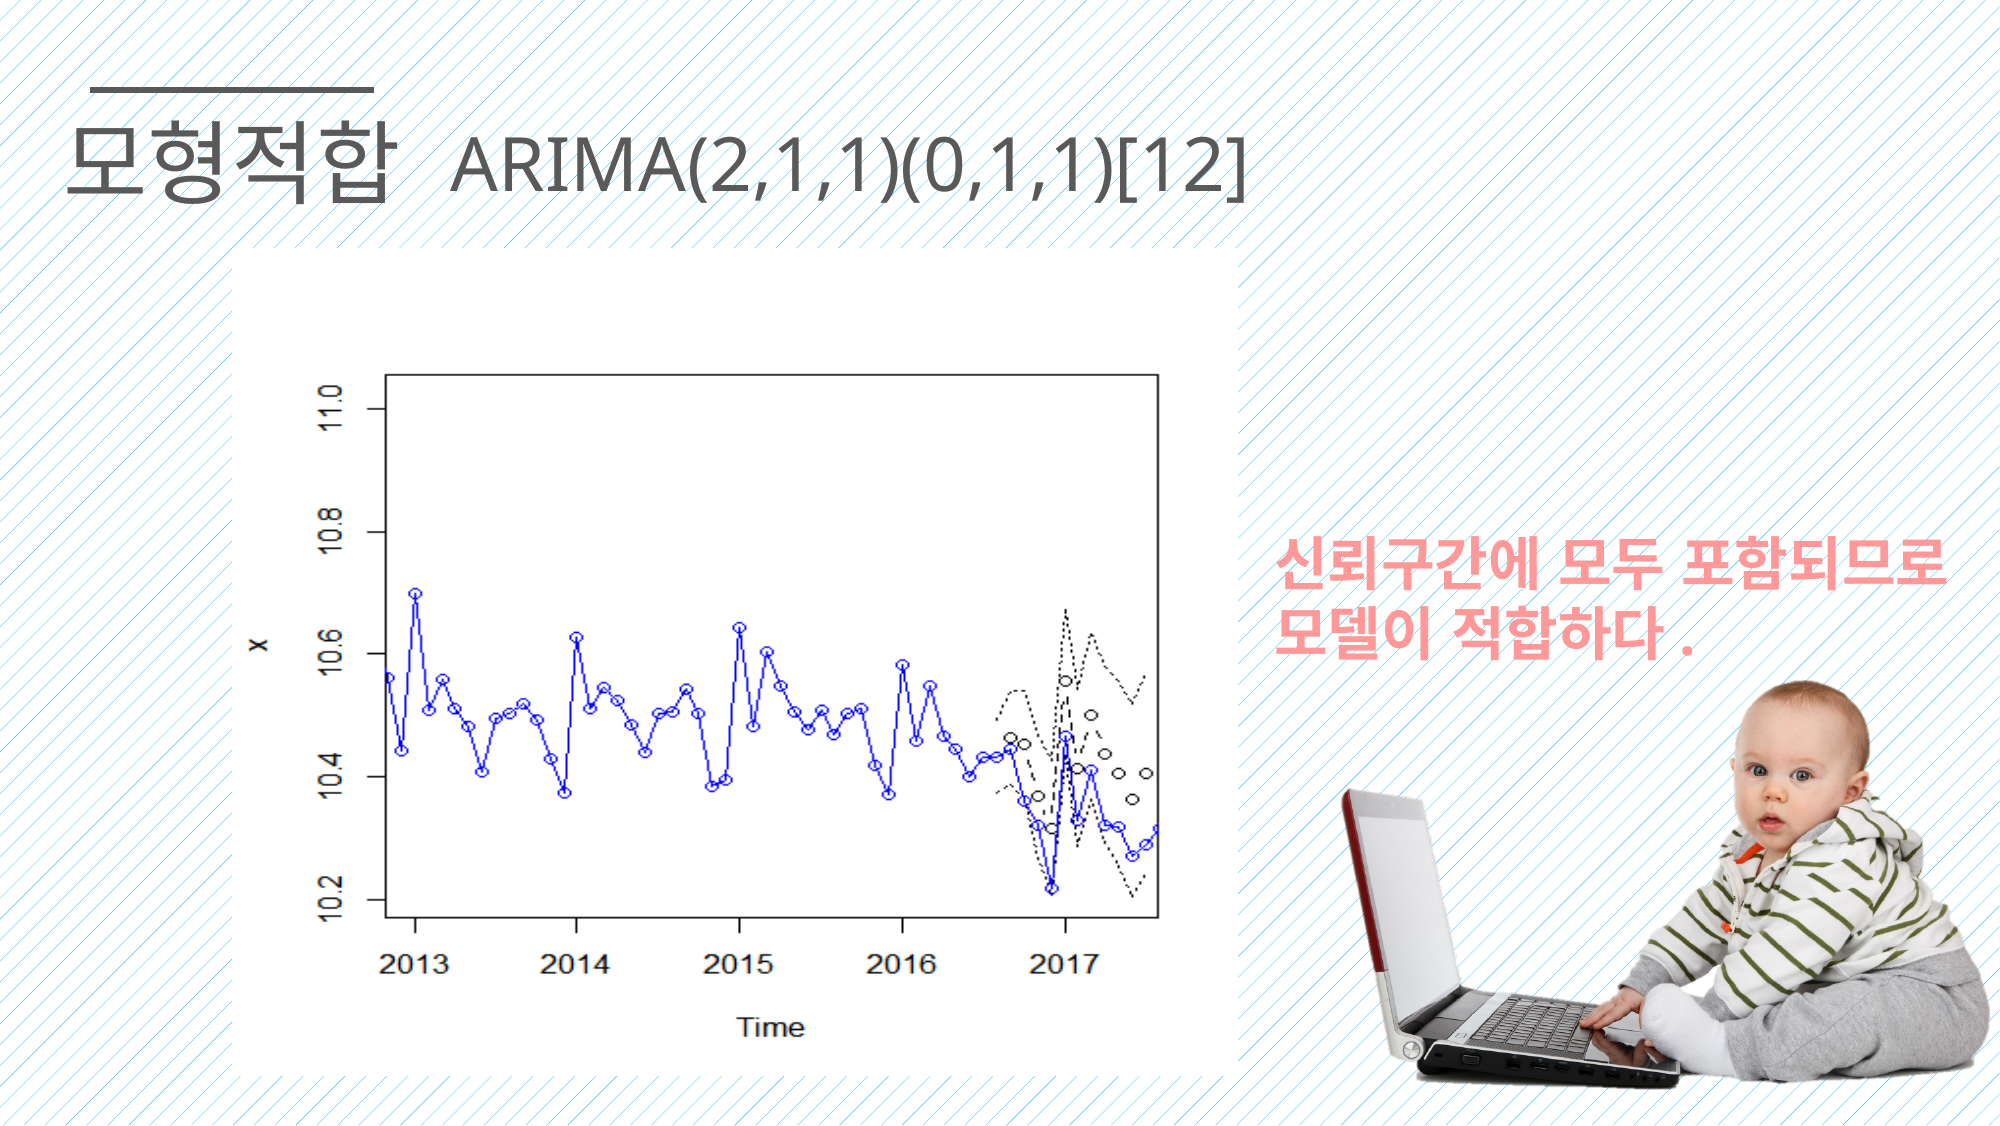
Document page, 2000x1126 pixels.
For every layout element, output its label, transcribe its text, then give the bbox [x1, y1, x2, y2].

picture [978, 0, 1087, 108]
picture [288, 0, 376, 87]
picture [811, 0, 920, 108]
picture [1759, 278, 2000, 519]
picture [0, 102, 43, 146]
picture [267, 0, 355, 87]
picture [455, 0, 565, 108]
picture [1979, 571, 2000, 593]
picture [403, 0, 502, 98]
picture [0, 224, 48, 272]
picture [664, 0, 774, 108]
picture [1508, 27, 2000, 519]
picture [1229, 0, 1338, 108]
picture [1654, 173, 2000, 519]
picture [853, 0, 962, 108]
picture [1320, 0, 1840, 519]
picture [1187, 0, 1296, 108]
picture [1947, 466, 2000, 519]
picture [957, 0, 1066, 108]
picture [382, 0, 481, 98]
picture [769, 0, 878, 108]
picture [351, 0, 439, 87]
picture [1979, 633, 2000, 655]
picture [1334, 0, 1547, 213]
picture [0, 0, 126, 126]
picture [246, 0, 335, 87]
picture [476, 0, 585, 108]
picture [1382, 0, 1903, 519]
picture [1041, 0, 1150, 108]
picture [0, 165, 43, 209]
picture [1779, 299, 2000, 519]
picture [1271, 0, 1380, 108]
picture [1445, 0, 1965, 519]
picture [0, 207, 43, 251]
picture [47, 0, 146, 98]
picture [1250, 0, 1359, 108]
picture [1466, 0, 1986, 519]
picture [1979, 529, 2000, 551]
text_box ARIMA(2,1,1)(0,1,1)[12] [368, 108, 1334, 214]
picture [1487, 6, 2000, 519]
picture [142, 0, 230, 87]
picture [1591, 111, 2000, 519]
picture [727, 0, 836, 108]
picture [68, 0, 167, 98]
picture [1424, 0, 1944, 519]
picture [1696, 215, 2000, 519]
picture [790, 0, 899, 108]
picture [0, 224, 173, 397]
picture [497, 0, 606, 108]
picture [0, 224, 90, 314]
picture [539, 0, 648, 108]
picture [1020, 0, 1129, 108]
picture [518, 0, 627, 108]
picture [1529, 48, 2000, 519]
text_box [0, 0, 31, 76]
picture [873, 0, 983, 108]
picture [1340, 0, 1861, 519]
picture [0, 76, 29, 105]
picture [434, 0, 544, 108]
picture [31, 0, 105, 74]
picture [1299, 0, 1819, 519]
picture [623, 0, 732, 108]
picture [100, 0, 188, 87]
picture [748, 0, 857, 108]
picture [560, 0, 669, 108]
picture [0, 186, 43, 230]
picture [643, 0, 753, 108]
picture [330, 0, 418, 87]
picture [1968, 487, 2000, 519]
picture [1612, 132, 2000, 519]
picture [999, 0, 1108, 108]
picture [1166, 0, 1275, 108]
picture [1979, 508, 2000, 530]
picture [602, 0, 711, 108]
picture [1717, 236, 2000, 519]
picture [1103, 0, 1213, 108]
picture [0, 76, 8, 84]
picture [0, 0, 2000, 1126]
picture [1979, 592, 2000, 613]
picture [1145, 0, 1254, 108]
picture [1361, 0, 1882, 519]
picture [581, 0, 690, 108]
picture [31, 0, 84, 53]
picture [685, 0, 795, 108]
picture [1863, 382, 2000, 519]
text_box 모형적합 [43, 98, 422, 224]
picture [1124, 0, 1234, 108]
picture [309, 0, 397, 87]
picture [1082, 0, 1192, 108]
picture [0, 224, 69, 293]
picture [1675, 194, 2000, 519]
picture [1926, 445, 2000, 519]
picture [1884, 403, 2000, 519]
picture [1738, 257, 2000, 519]
picture [1334, 0, 1463, 130]
picture [1333, 0, 1443, 109]
picture [1979, 550, 2000, 572]
picture [1334, 0, 1484, 150]
picture [163, 0, 251, 87]
picture [1842, 362, 2000, 519]
picture [1570, 90, 2000, 519]
picture [1979, 612, 2000, 634]
picture [0, 224, 132, 355]
picture [1278, 0, 1798, 519]
text_box 신뢰구간에 모두 포함되므로 모델이 적합하다. [1259, 519, 1979, 675]
picture [1821, 341, 2000, 519]
picture [121, 0, 209, 87]
picture [936, 0, 1045, 108]
picture [225, 0, 314, 87]
picture [0, 123, 43, 167]
picture [1334, 0, 1505, 171]
picture [0, 224, 215, 439]
picture [422, 0, 523, 101]
picture [832, 0, 941, 108]
picture [0, 224, 236, 460]
picture [372, 0, 460, 87]
picture [1403, 0, 1923, 519]
picture [1905, 424, 2000, 519]
picture [31, 0, 42, 11]
picture [0, 224, 152, 376]
picture [1800, 320, 2000, 519]
picture [0, 224, 111, 335]
picture [205, 0, 293, 87]
picture [706, 0, 815, 108]
picture [0, 144, 43, 188]
picture [1989, 1114, 2000, 1126]
picture [1334, 0, 1526, 192]
picture [1062, 0, 1171, 108]
picture [1312, 0, 1422, 108]
picture [184, 0, 272, 87]
picture [1208, 0, 1317, 108]
picture [31, 0, 63, 32]
picture [894, 0, 1004, 108]
picture [0, 224, 194, 418]
picture [1292, 0, 1401, 108]
picture [1633, 152, 2000, 519]
picture [1550, 69, 2000, 519]
picture [915, 0, 1024, 108]
